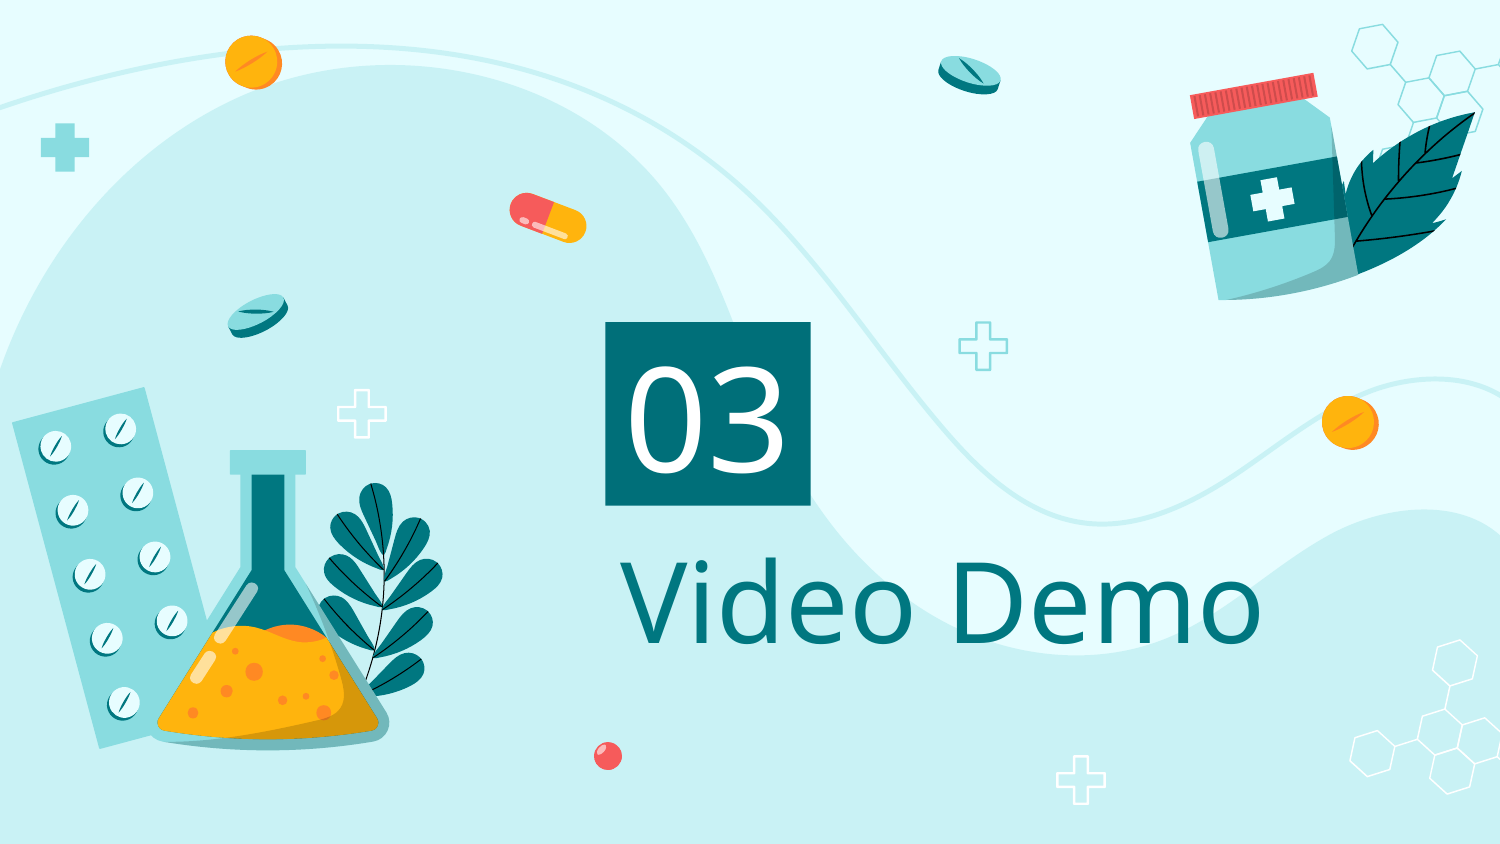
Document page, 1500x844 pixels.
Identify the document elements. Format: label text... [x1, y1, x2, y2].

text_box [398, 503, 451, 724]
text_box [523, 178, 573, 258]
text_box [1346, 125, 1489, 270]
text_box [1199, 81, 1342, 297]
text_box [1318, 395, 1383, 451]
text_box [226, 289, 289, 343]
title Video Demo [605, 538, 1385, 682]
title 03 [605, 322, 811, 506]
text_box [141, 449, 394, 751]
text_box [0, 499, 136, 637]
